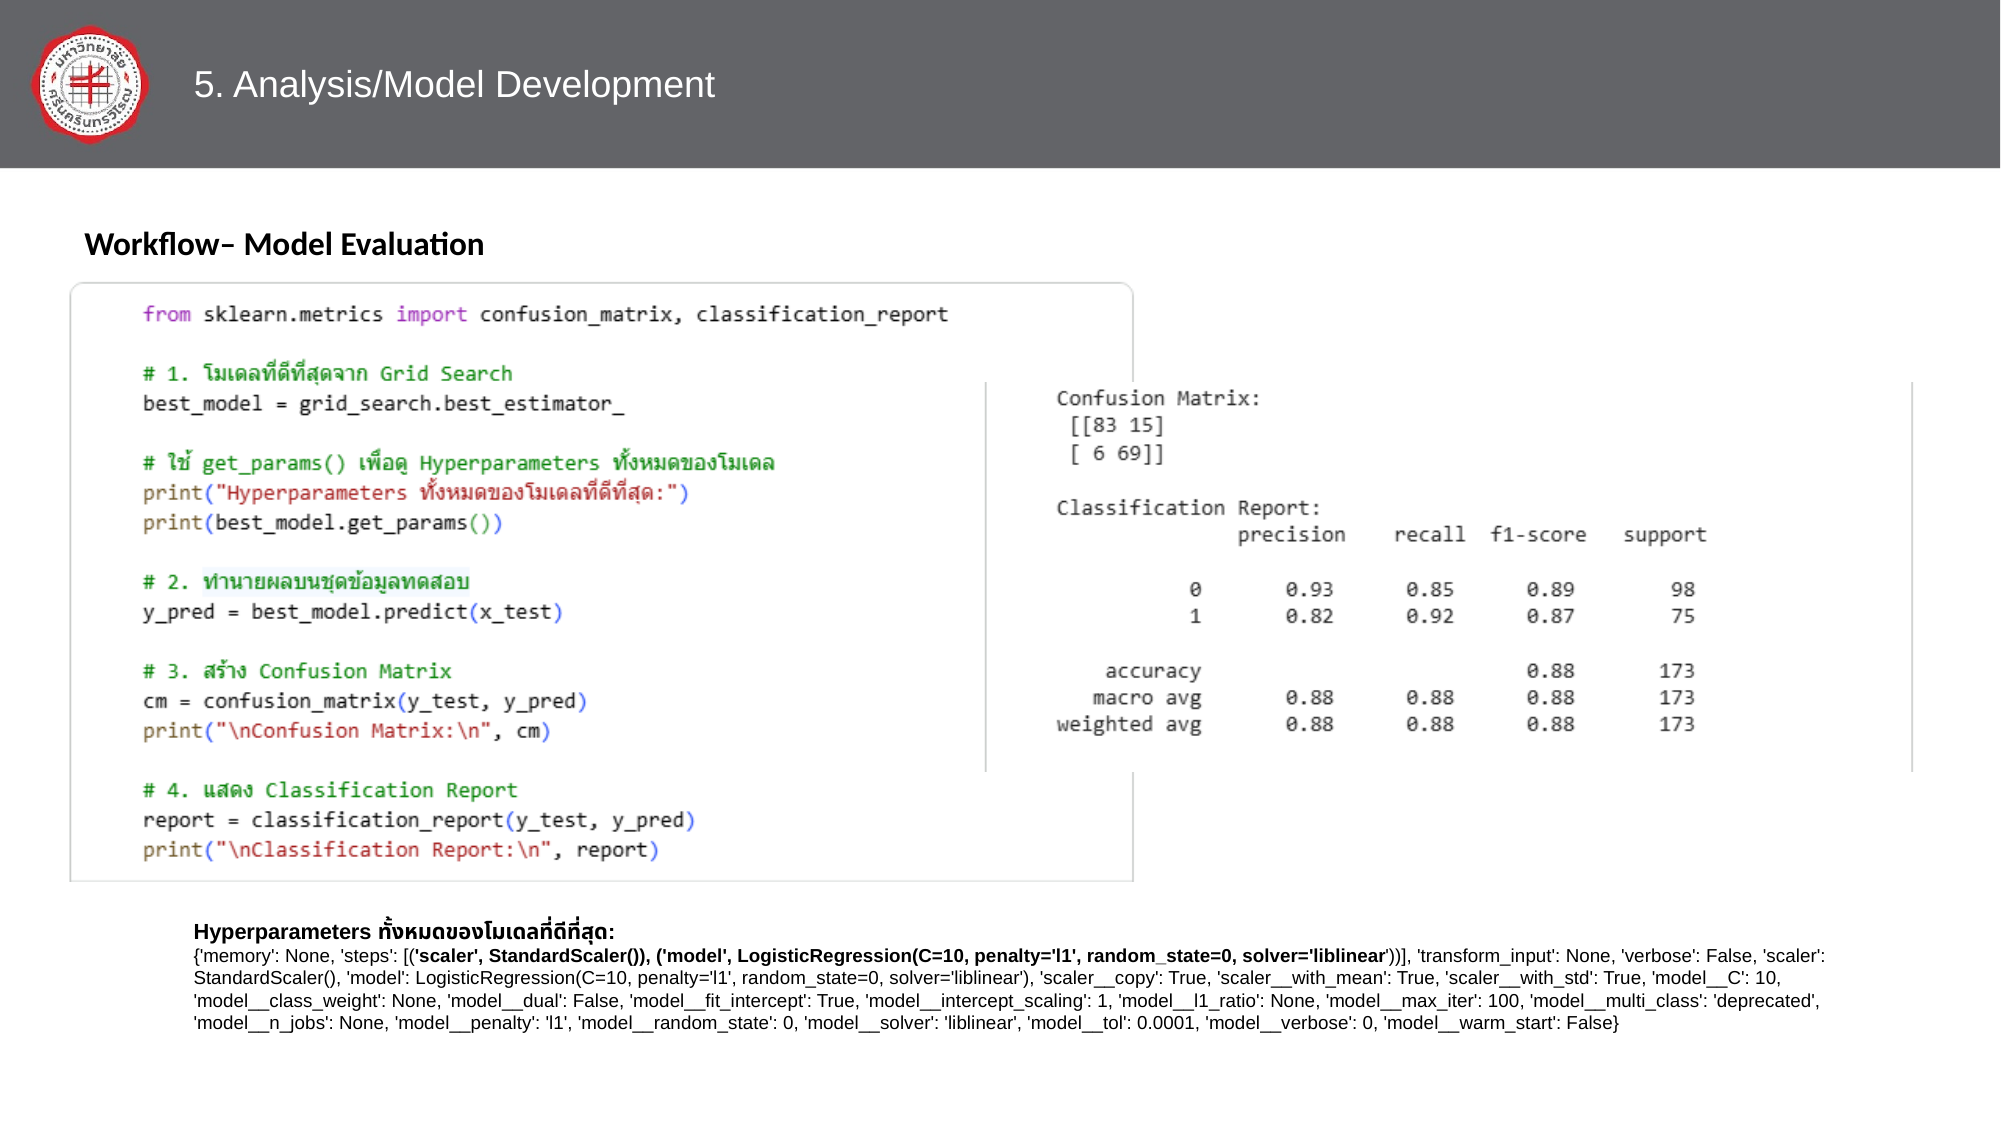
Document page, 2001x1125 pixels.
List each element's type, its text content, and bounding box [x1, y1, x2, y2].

text_box Hyperparameters ทั้งหมดของโมเดลที่ดีที่สุด: {'memory': None, 'steps': [('scaler', StandardScaler()), ('model', LogisticRegression(C=10, penalty='l1', random_state=0, solver='liblinear'))], 'transform_input': None, 'verbose': False, 'scaler': StandardScaler(), 'model': LogisticRegression(C=10, penalty='l1', random_state=0, solver='liblinear'), 'scaler__copy': True, 'scaler__with_mean': True, 'scaler__with_std': True, 'model__C': 10, 'model__class_weight': None, 'model__dual': False, 'model__fit_intercept': True, 'model__intercept_scaling': 1, 'model__l1_ratio': None, 'model__max_iter': 100, 'model__multi_class': 'deprecated', 'model__n_jobs': None, 'model__penalty': 'l1', 'model__random_state': 0, 'model__solver': 'liblinear', 'model__tol': 0.0001, 'model__verbose': 0, 'model__warm_start': False} [178, 909, 1851, 1041]
text_box 5. Analysis/Model Development [178, 57, 797, 109]
picture [0, 0, 2001, 1125]
text_box Workflow– Model Evaluation [69, 215, 1939, 270]
